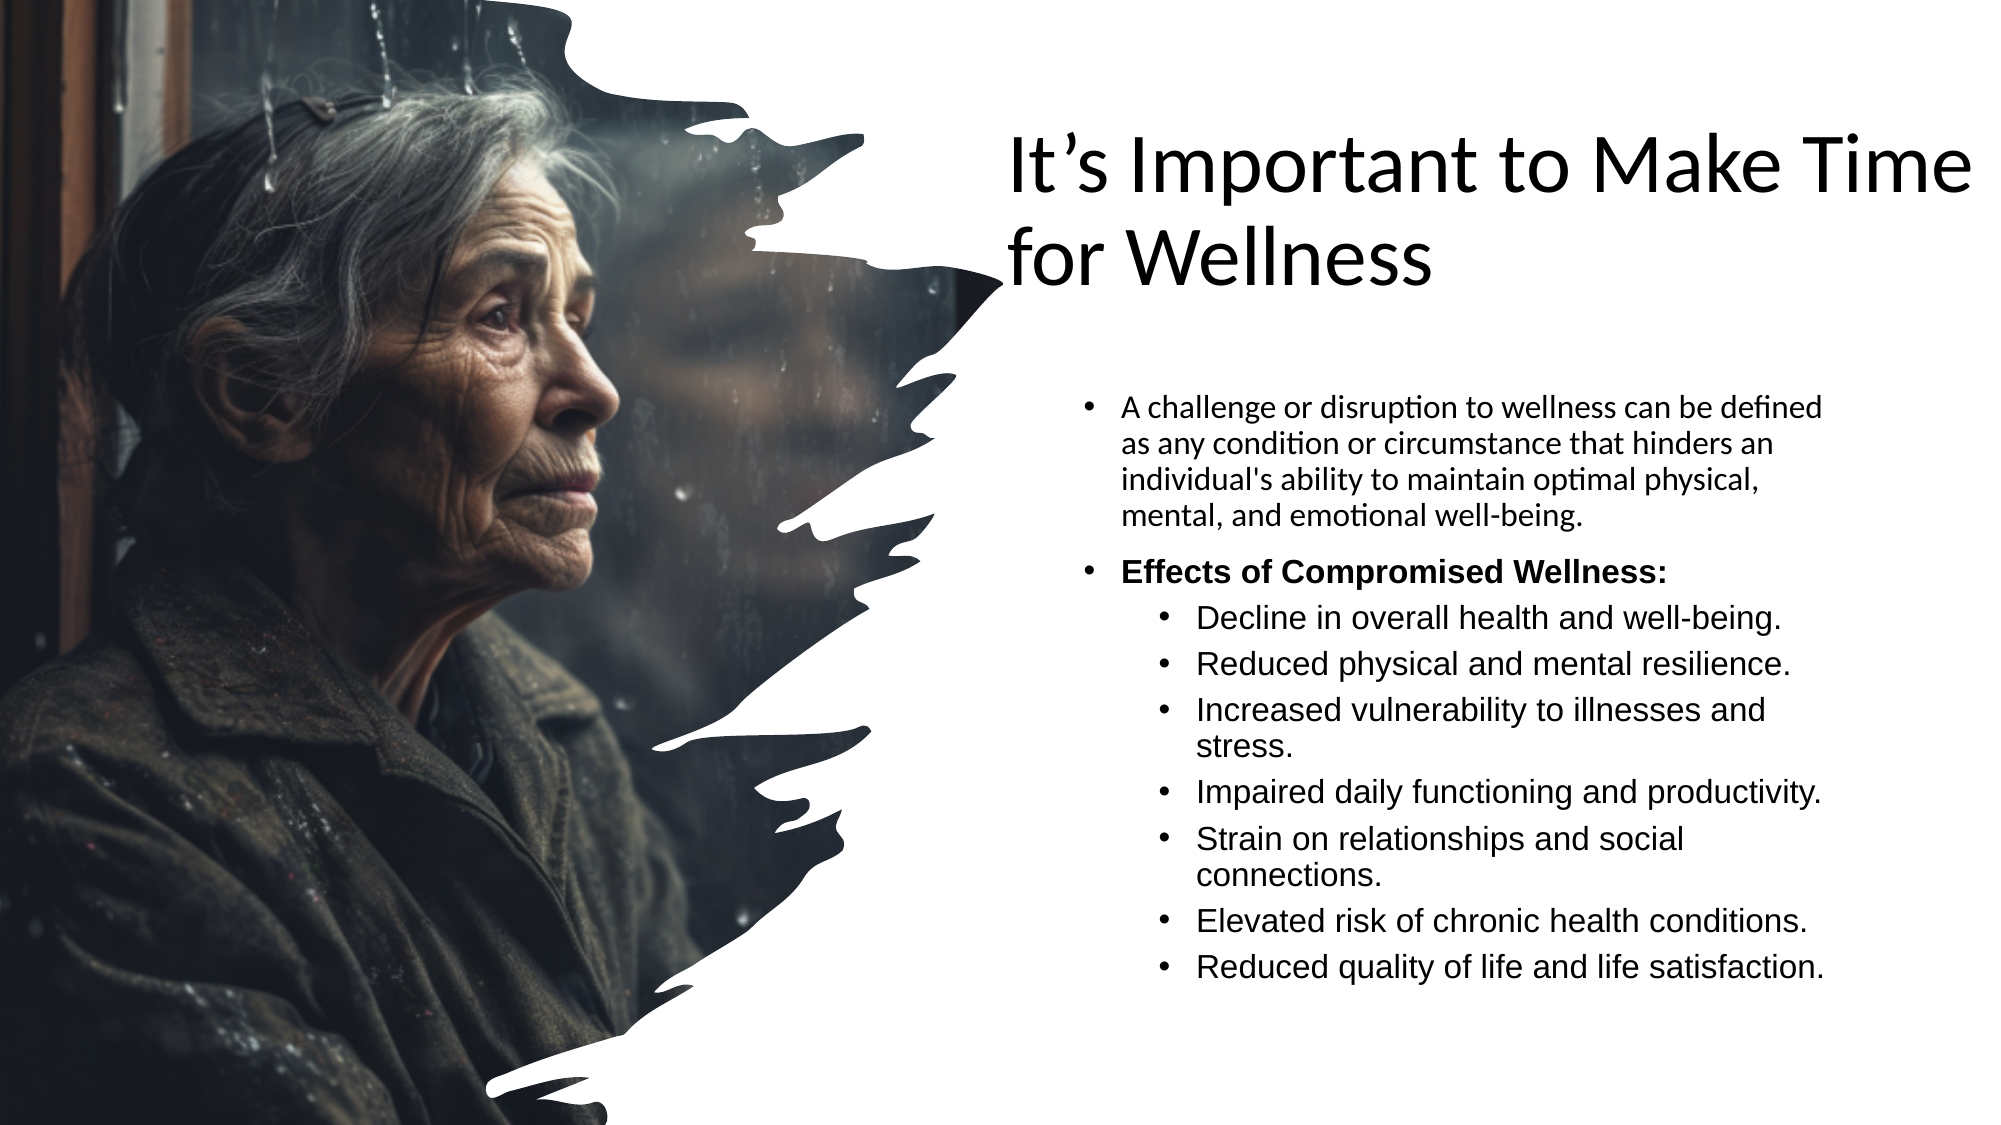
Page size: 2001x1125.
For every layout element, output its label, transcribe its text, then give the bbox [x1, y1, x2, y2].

list A challenge or disruption to wellness can be defined as any condition or circumstance that hinders an individual's ability to maintain optimal physical, mental, and emotional well-being. Effects of Compromised Wellness: Decline in overall health and well-being. Reduced physical and mental resilience. Increased vulnerability to illnesses and stress. Impaired daily functioning and productivity. Strain on relationships and social connections. Elevated risk of chronic health conditions. Reduced quality of life and life satisfaction. [1068, 382, 1863, 1014]
title It’s Important to Make Time for Wellness [1007, 62, 1996, 360]
picture [0, 0, 1004, 1125]
text_box [1004, 0, 2000, 1125]
